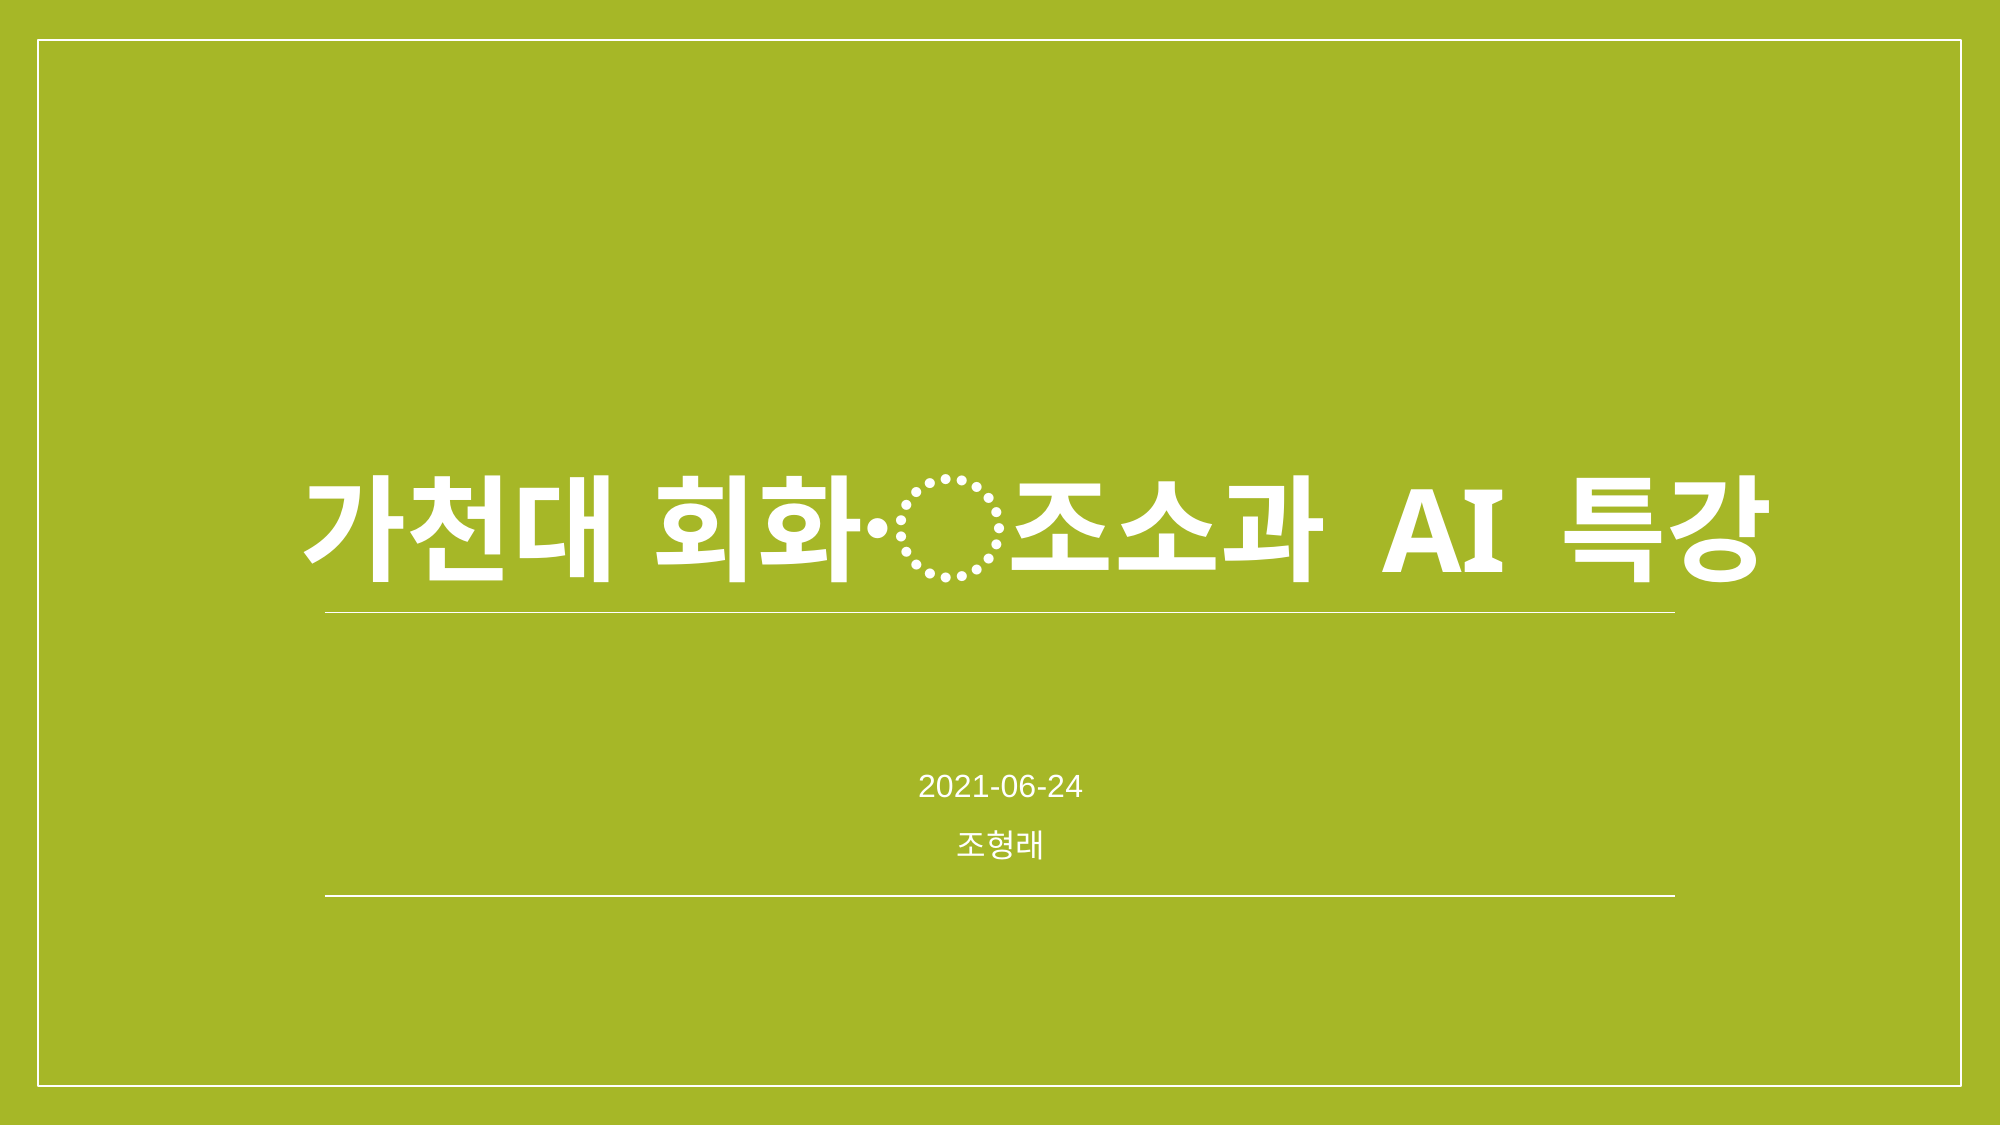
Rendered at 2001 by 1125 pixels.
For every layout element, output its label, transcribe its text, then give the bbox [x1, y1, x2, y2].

title 가천대 회화〮조소과 AI 특강 [218, 385, 1854, 604]
subtitle 2021-06-24 조형래 [281, 757, 1721, 873]
